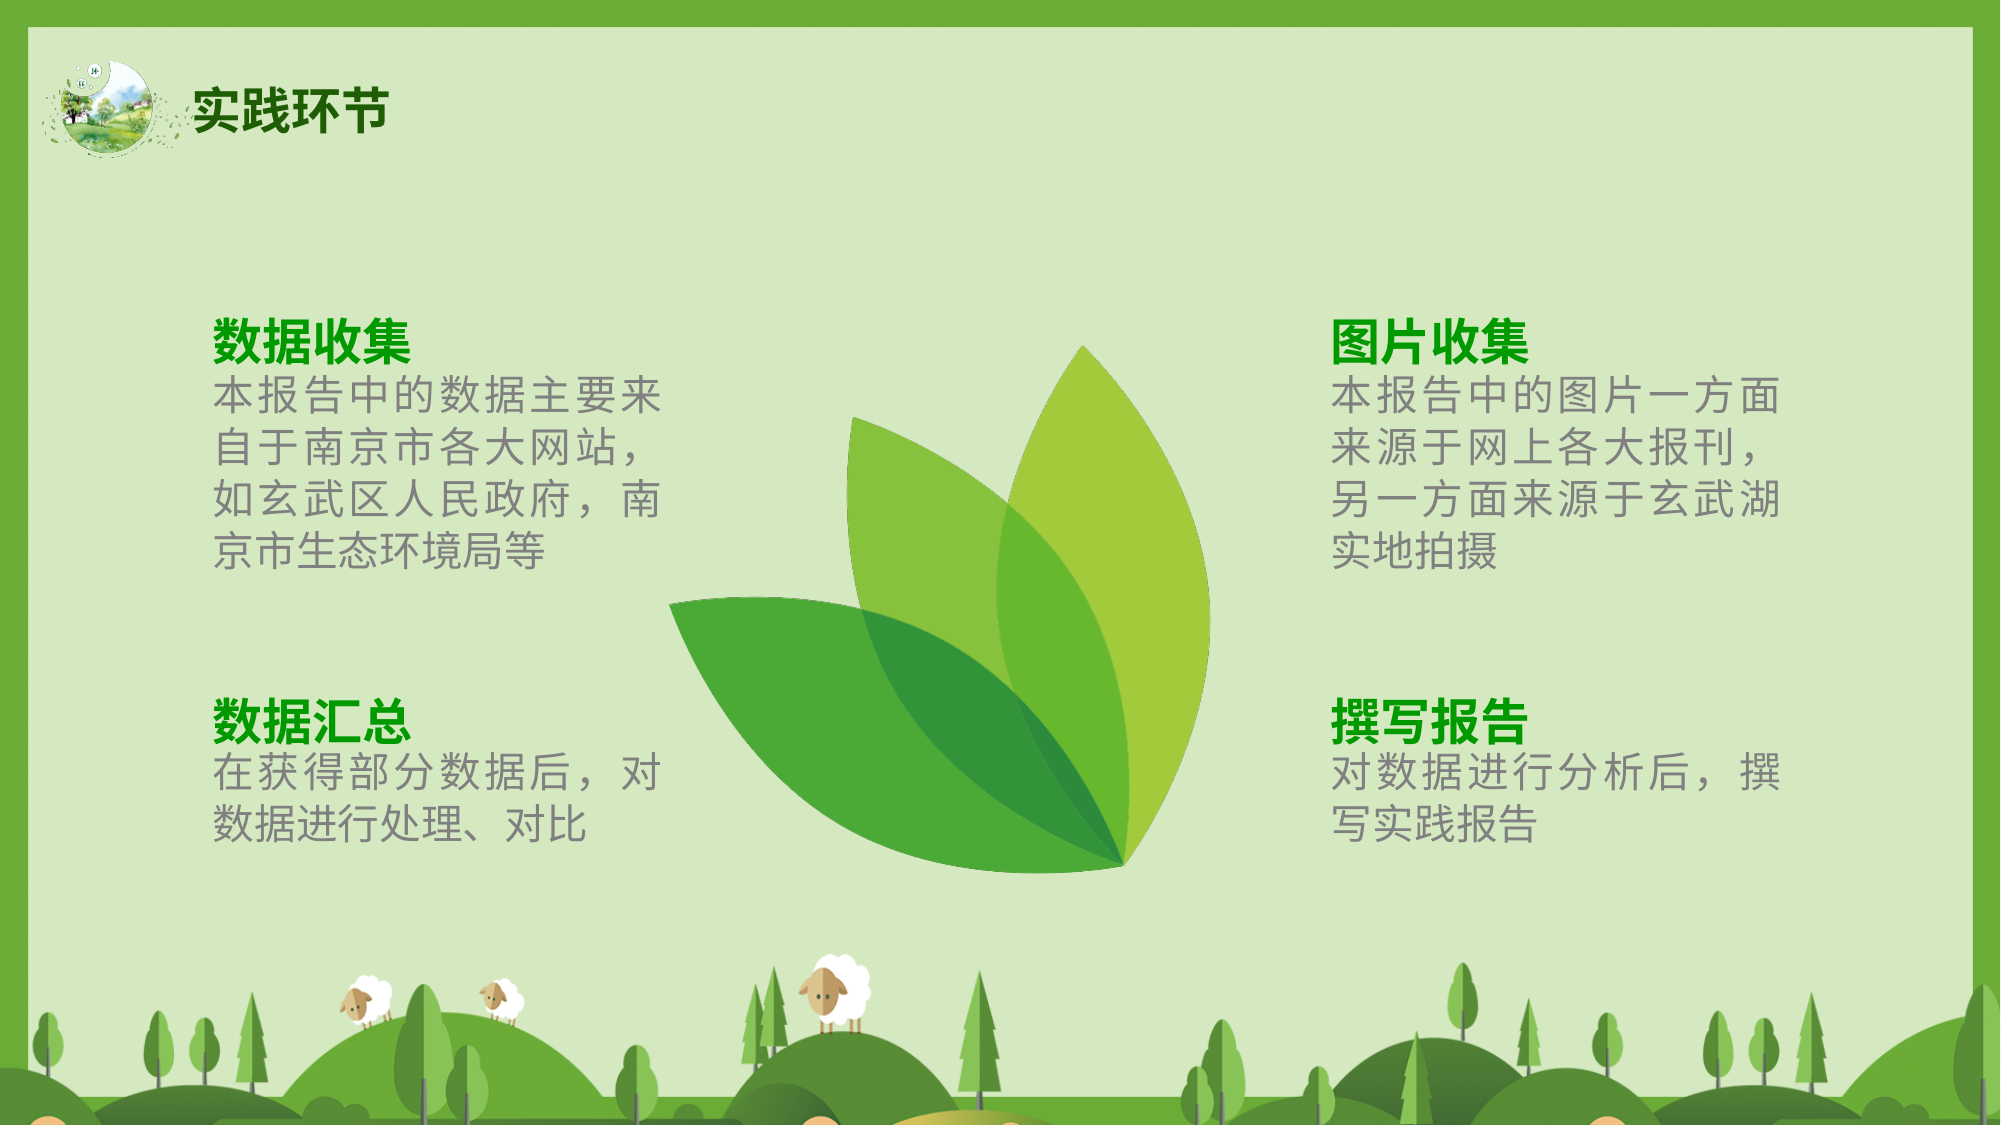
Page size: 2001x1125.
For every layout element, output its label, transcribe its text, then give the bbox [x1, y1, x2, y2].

text_box 数据收集 [212, 310, 517, 371]
text_box 数据汇总 [212, 690, 517, 751]
text_box 对数据进行分析后，撰写实践报告 [1412, 744, 1781, 849]
text_box 在获得部分数据后，对数据进行处理、对比 [212, 744, 663, 849]
text_box 撰写报告 [1412, 690, 1635, 751]
text_box 本报告中的数据主要来自于南京市各大网站，如玄武区人民政府，南京市生态环境局等 [212, 366, 663, 576]
picture [0, 0, 2001, 1125]
text_box 实践环节 [201, 71, 616, 147]
text_box 本报告中的图片一方面来源于网上各大报刊，另一方面来源于玄武湖实地拍摄 [1412, 366, 1781, 576]
text_box 图片收集 [1330, 310, 1635, 371]
